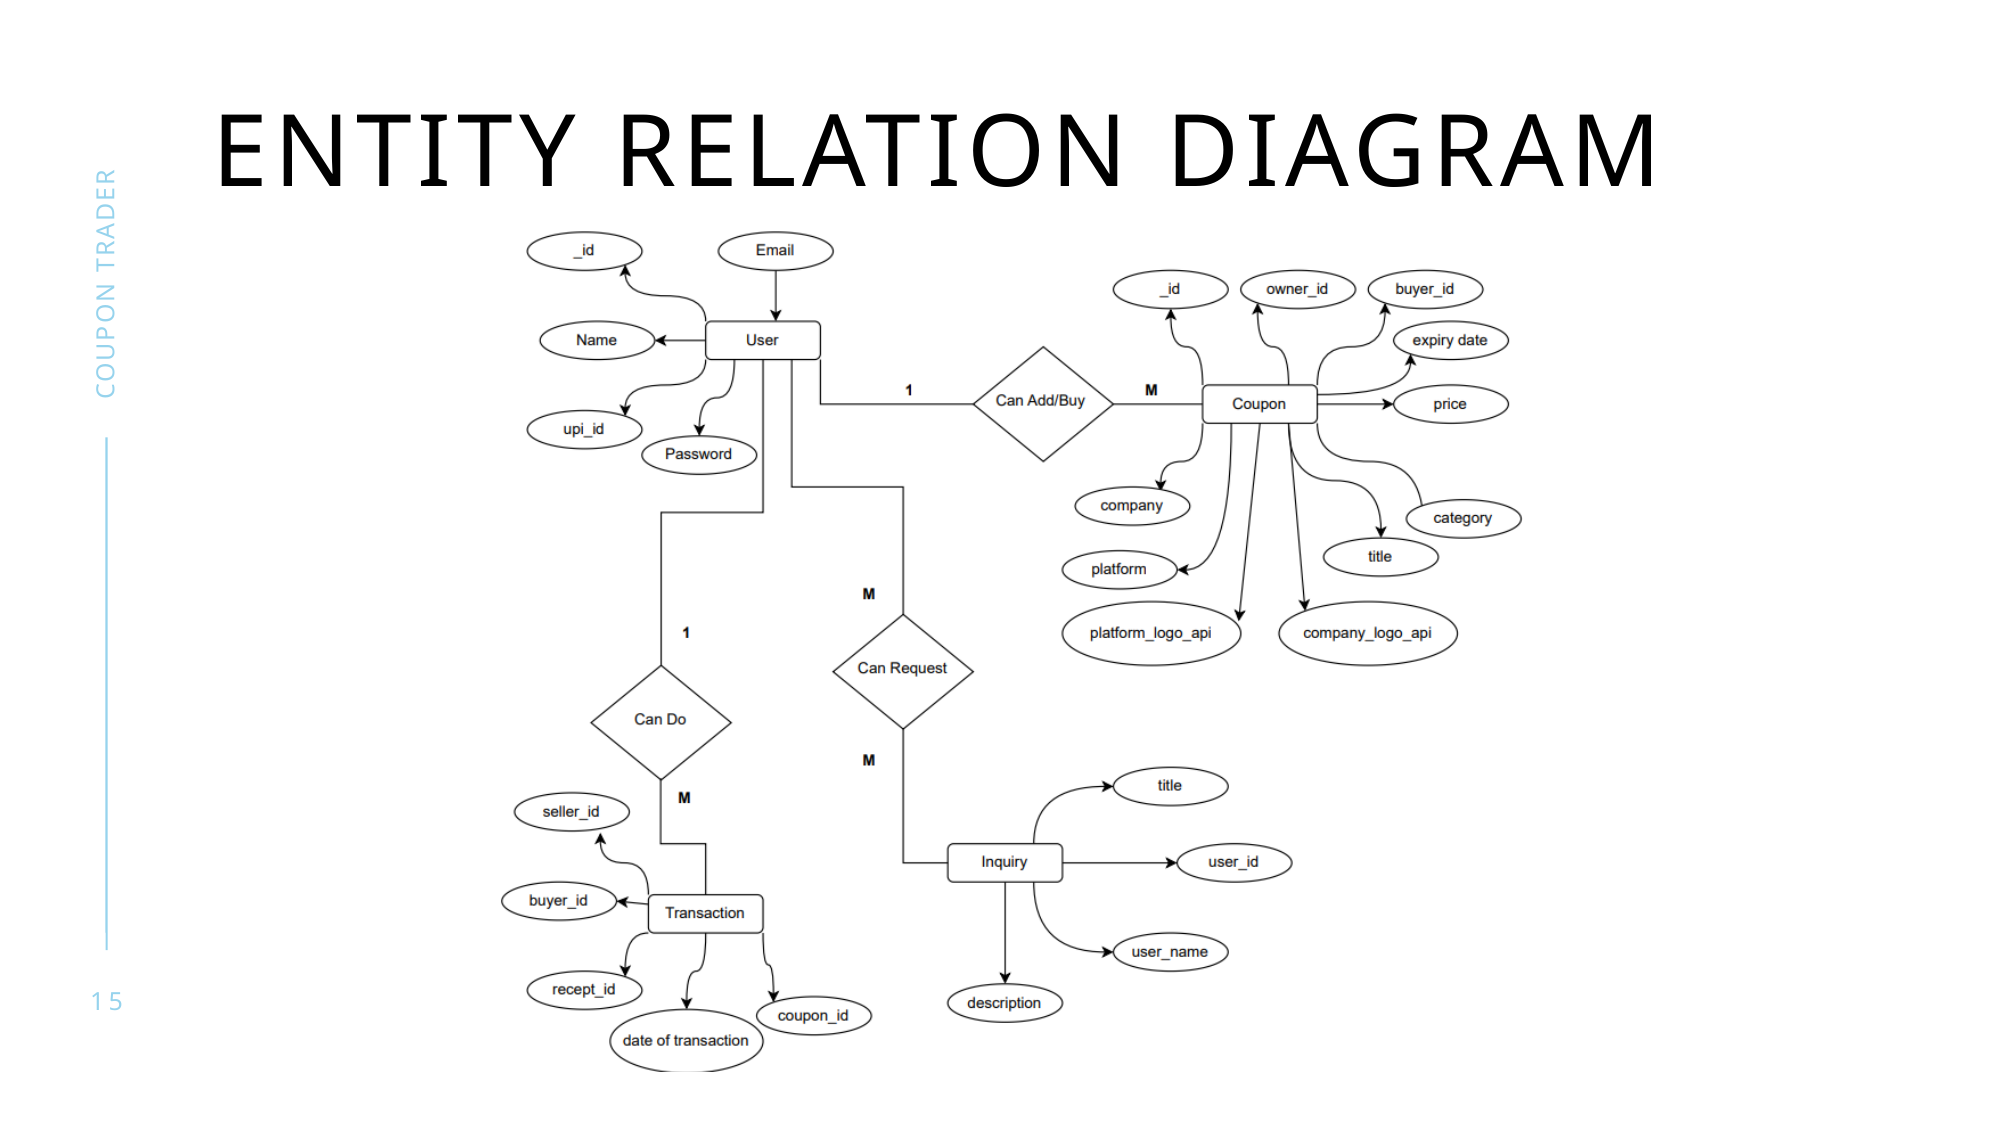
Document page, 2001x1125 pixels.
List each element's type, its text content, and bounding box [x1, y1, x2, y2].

title Entity Relation Diagram [212, 99, 1824, 306]
footer Coupon trader [91, 107, 122, 400]
picture [493, 202, 1544, 1072]
slide_number 15 [68, 987, 144, 1018]
